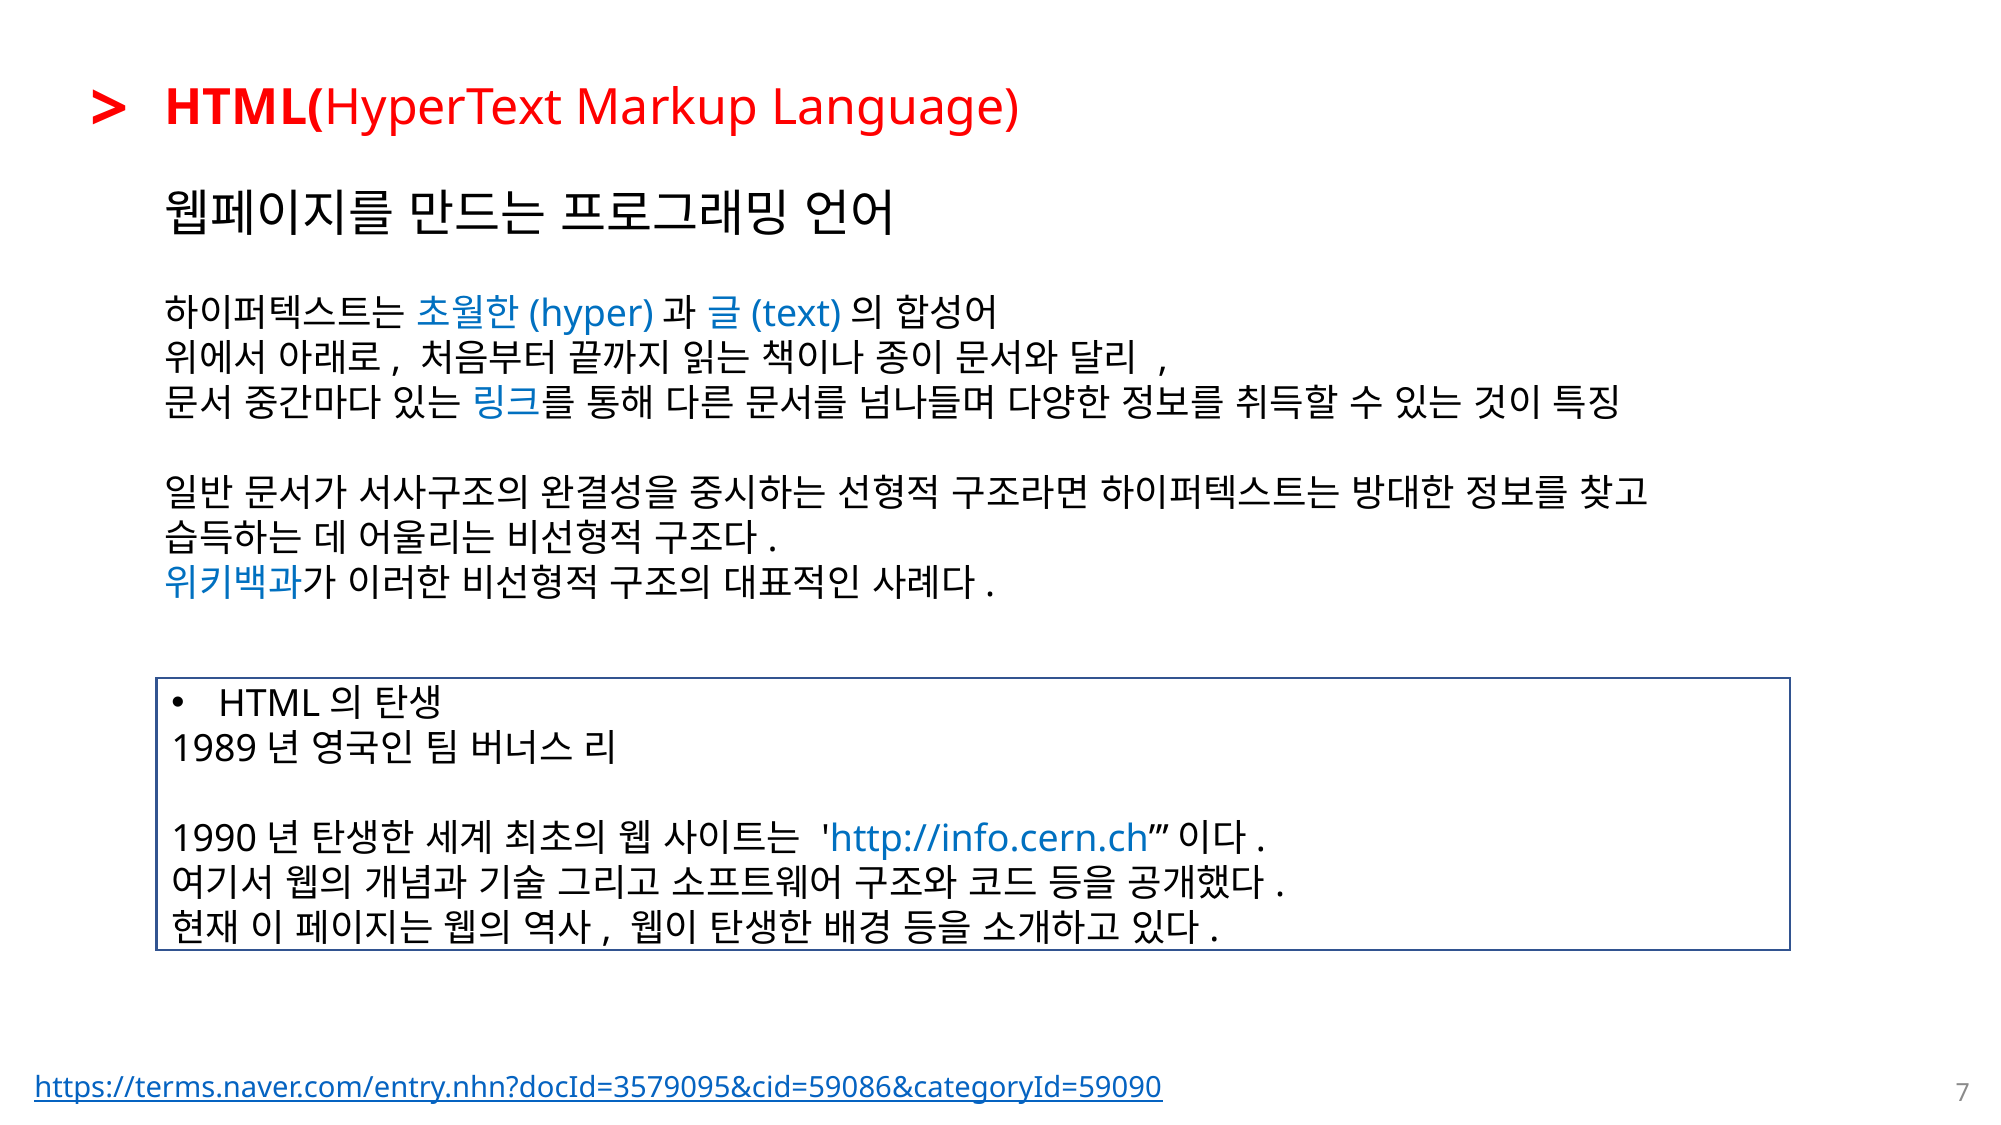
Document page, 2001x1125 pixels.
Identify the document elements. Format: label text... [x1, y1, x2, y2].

text_box 웹페이지를 만드는 프로그래밍 언어 [149, 174, 1637, 250]
slide_number 7 [1534, 1063, 1985, 1124]
text_box HTML의 탄생 1989년 영국인 팀 버너스 리 1990년 탄생한 세계 최초의 웹 사이트는 'http://info.cern.ch”’이다. 여기서 웹의 개념과 기술 그리고 소프트웨어 구조와 코드 등을 공개했다. 현재 이 페이지는 웹의 역사, 웹이 탄생한 배경 등을 소개하고 있다. [155, 677, 1791, 951]
text_box > [75, 57, 675, 152]
text_box HTML(HyperText Markup Language) [150, 67, 1420, 143]
text_box 하이퍼텍스트는 초월한(hyper)과 글(text)의 합성어 위에서 아래로, 처음부터 끝까지 읽는 책이나 종이 문서와 달리 , 문서 중간마다 있는 링크를 통해 다른 문서를 넘나들며 다양한 정보를 취득할 수 있는 것이 특징 일반 문서가 서사구조의 완결성을 중시하는 선형적 구조라면 하이퍼텍스트는 방대한 정보를 찾고 습득하는 데 어울리는 비선형적 구조다. 위키백과가 이러한 비선형적 구조의 대표적인 사례다. [150, 281, 1797, 612]
text_box https://terms.naver.com/entry.nhn?docId=3579095&cid=59086&categoryId=59090 [19, 1061, 1666, 1116]
